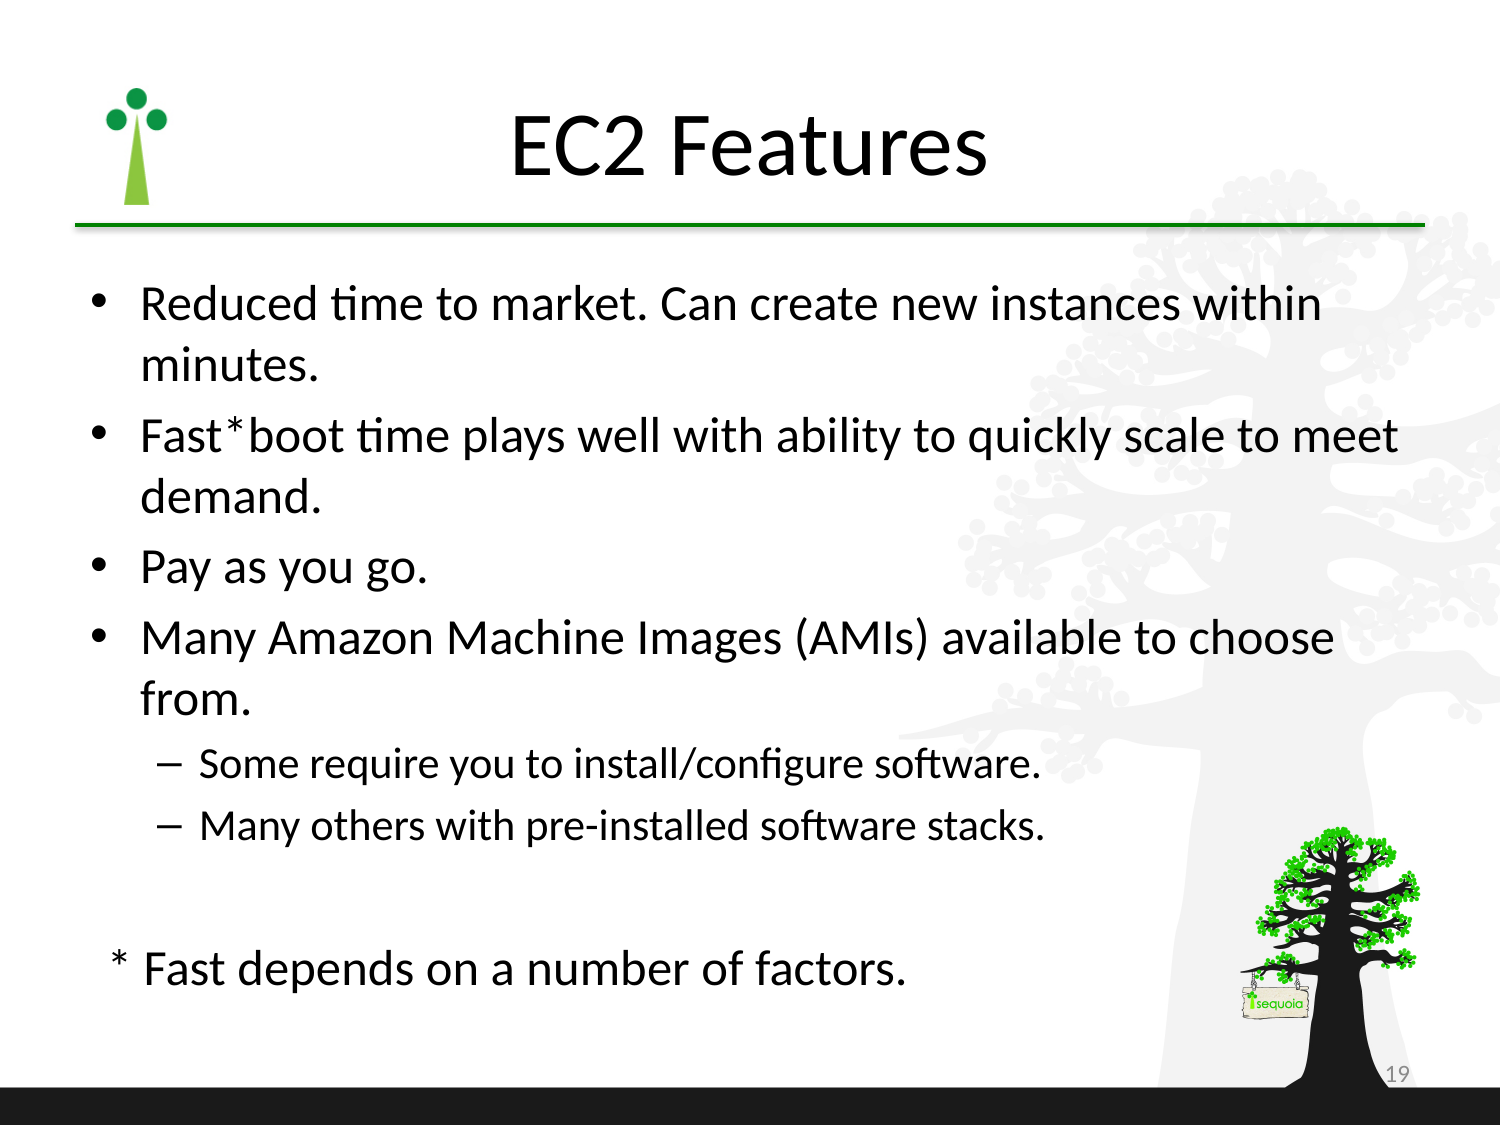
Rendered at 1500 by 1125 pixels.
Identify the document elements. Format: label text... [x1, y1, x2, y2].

list Reduced time to market. Can create new instances within minutes. Fast*boot time plays well with ability to quickly scale to meet demand. Pay as you go. Many Amazon Machine Images (AMIs) available to choose from. Some require you to install/configure software. Many others with pre-installed software stacks. * Fast depends on a number of factors. [75, 262, 1425, 1005]
slide_number 19 [1074, 1042, 1425, 1103]
title EC2 Features [74, 44, 1426, 233]
picture [0, 0, 1500, 1125]
